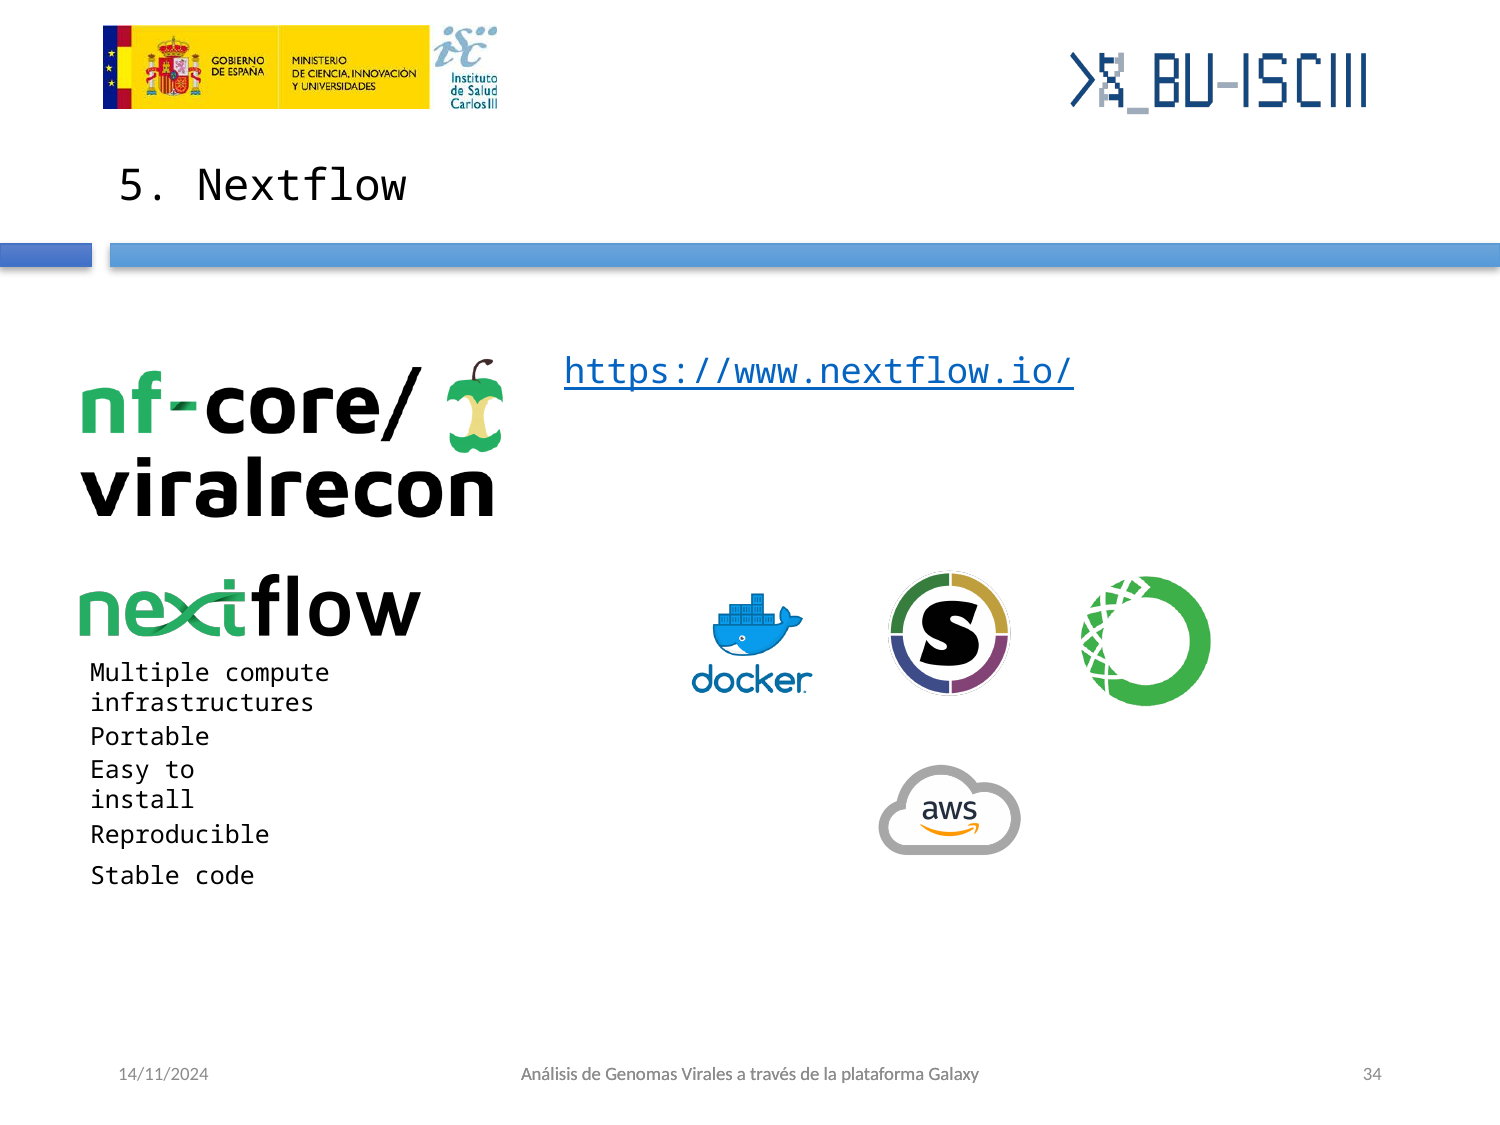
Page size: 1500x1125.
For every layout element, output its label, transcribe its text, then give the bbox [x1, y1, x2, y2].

slide_number ‹#› [1059, 1042, 1397, 1103]
text_box 5. Nextflow [103, 114, 1397, 257]
picture [103, 25, 497, 109]
text_box https://www.nextflow.io/ [549, 326, 1337, 441]
footer Análisis de Genomas Virales a través de la plataforma Galaxy [496, 1042, 1004, 1103]
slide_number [103, 1042, 441, 1103]
picture [1059, 0, 1380, 114]
text_box Portable [74, 717, 226, 754]
picture [860, 743, 1039, 878]
picture [1078, 575, 1213, 709]
text_box Stable code [75, 856, 316, 894]
picture [648, 583, 856, 701]
text_box Easy to install [75, 765, 316, 802]
picture [74, 333, 550, 549]
text_box Multiple compute infrastructures [74, 668, 556, 706]
picture [882, 566, 1017, 701]
picture [74, 569, 426, 641]
text_box Reproducible [75, 815, 316, 852]
